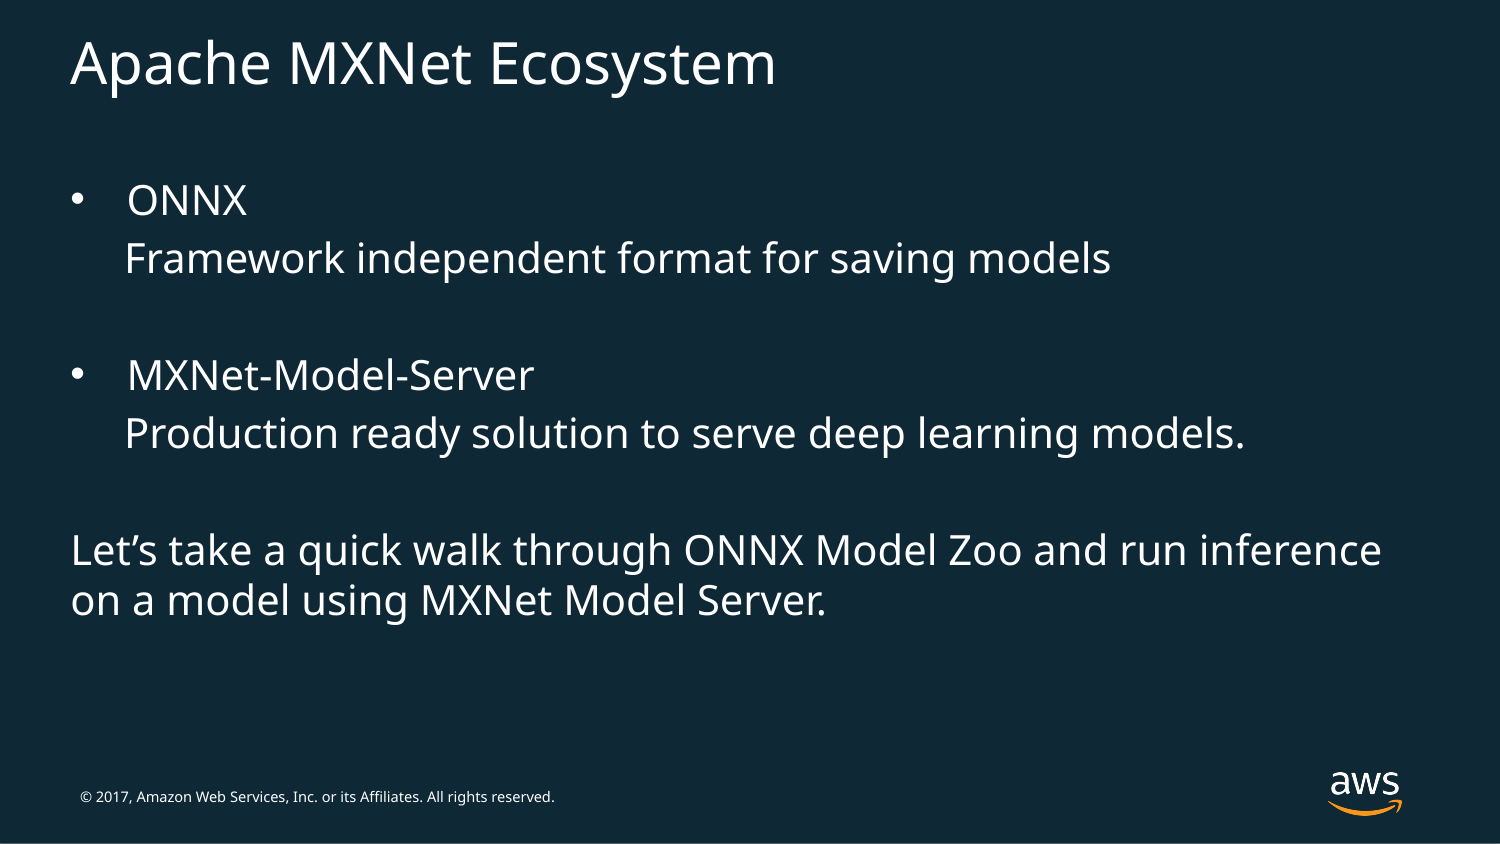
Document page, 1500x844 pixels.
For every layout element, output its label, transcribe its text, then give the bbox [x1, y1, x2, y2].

title Apache MXNet Ecosystem [55, 18, 1402, 109]
picture [1328, 772, 1402, 816]
list ONNX Framework independent format for saving models MXNet-Model-Server Production ready solution to serve deep learning models. Let’s take a quick walk through ONNX Model Zoo and run inference on a model using MXNet Model Server. [55, 165, 1402, 723]
